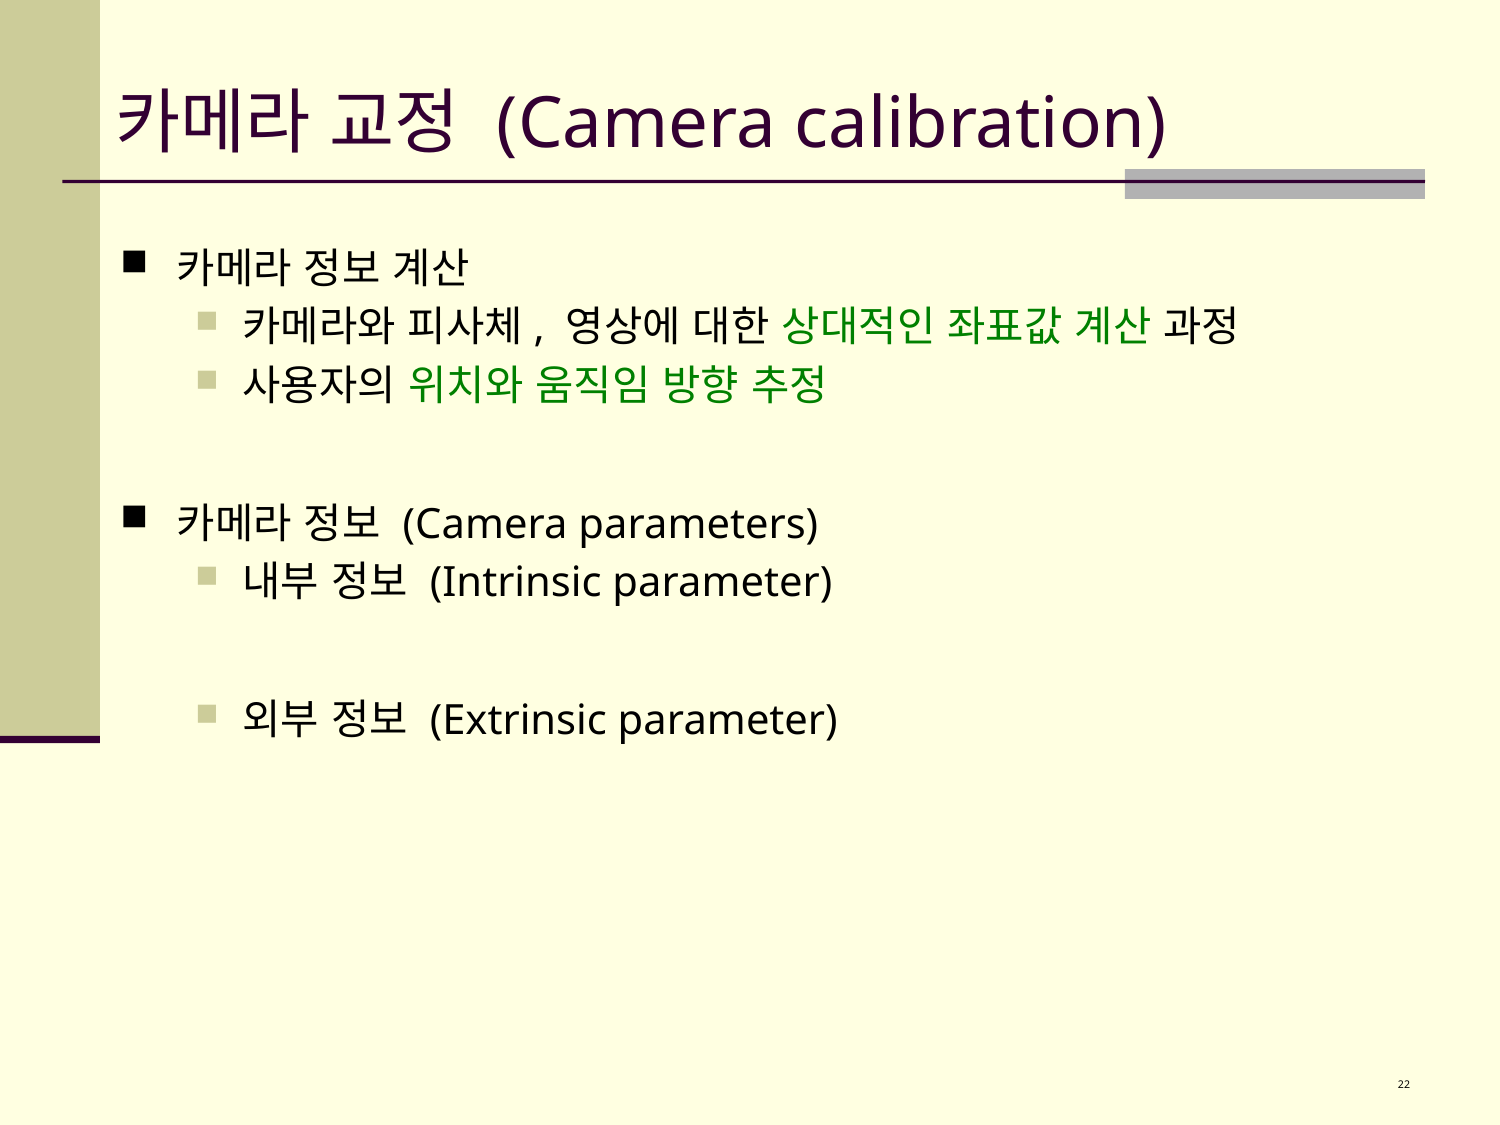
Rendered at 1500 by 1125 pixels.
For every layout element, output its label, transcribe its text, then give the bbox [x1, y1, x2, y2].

title 카메라 교정 (Camera calibration) [100, 37, 1438, 200]
slide_number 22 [1112, 1070, 1425, 1100]
list 카메라 정보 계산 카메라와 피사체, 영상에 대한 상대적인 좌표값 계산 과정 사용자의 위치와 움직임 방향 추정 카메라 정보 (Camera parameters) 내부 정보 (Intrinsic parameter) 외부 정보 (Extrinsic parameter) [105, 234, 1418, 1085]
